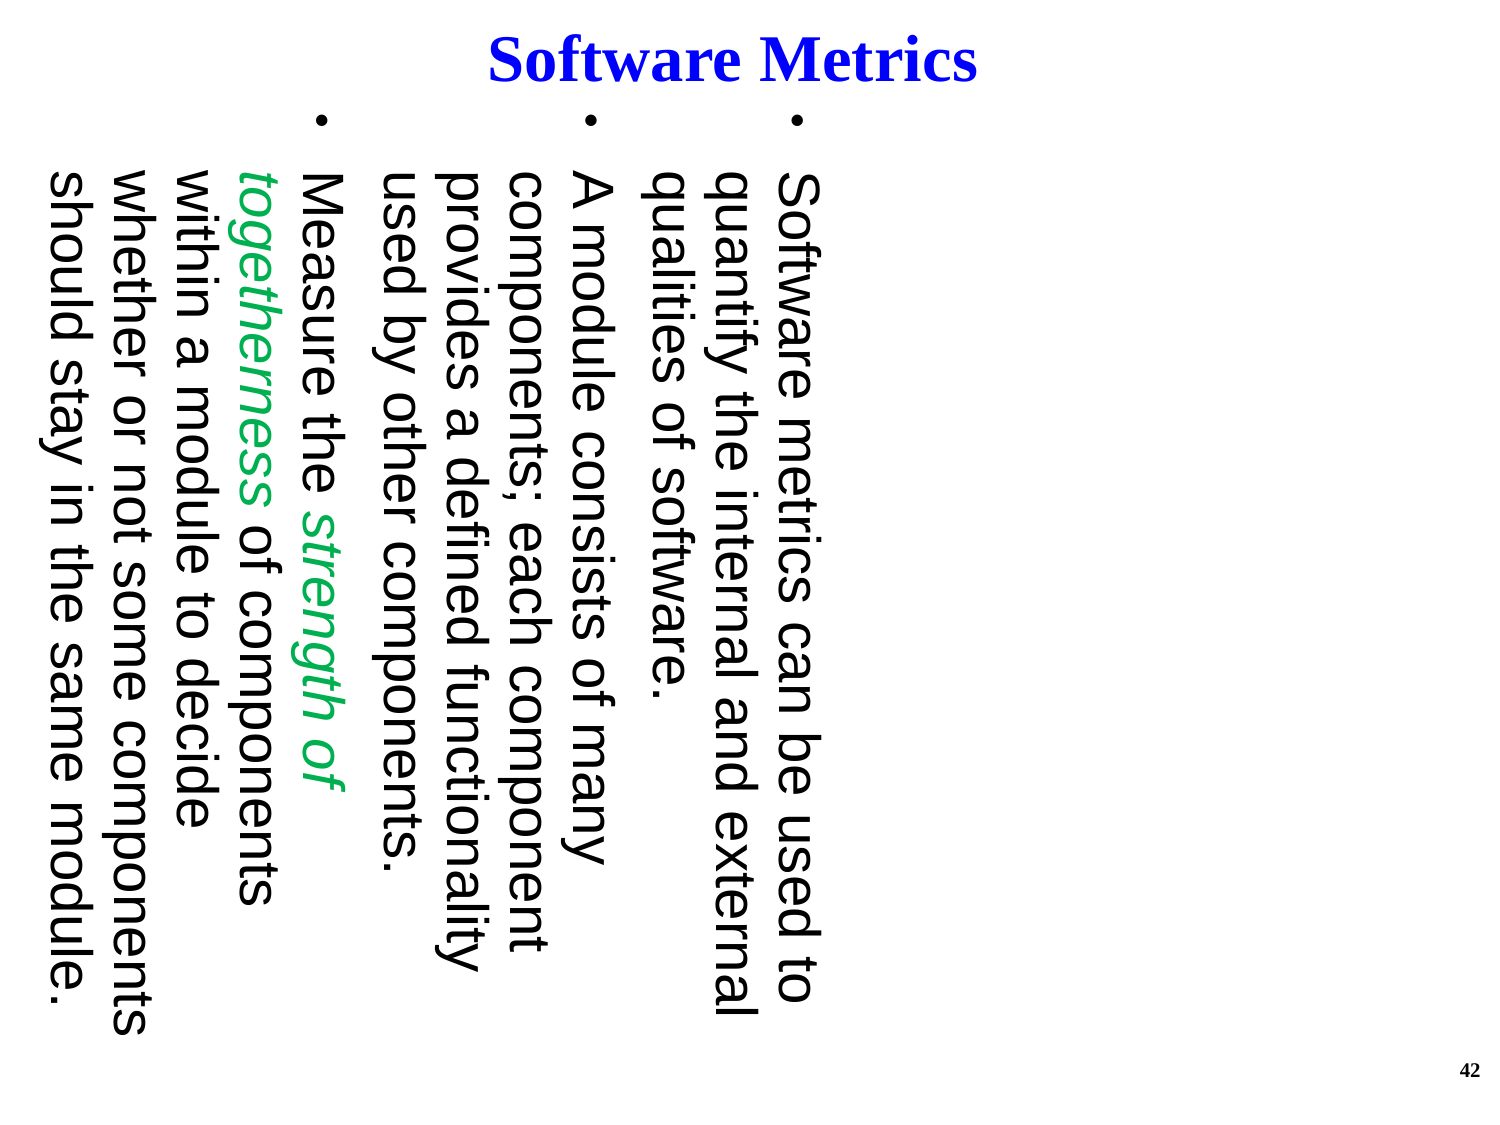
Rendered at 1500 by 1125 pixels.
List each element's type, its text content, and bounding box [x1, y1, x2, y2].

slide_number 42 [1145, 1065, 1496, 1125]
list Software metrics can be used to quantify the internal and external qualities of software. A module consists of many components; each component provides a defined functionality used by other components. Measure the strength of togetherness of components within a module to decide whether or not some components should stay in the same module. [31, 108, 1500, 1065]
title Software Metrics [0, 20, 1500, 100]
